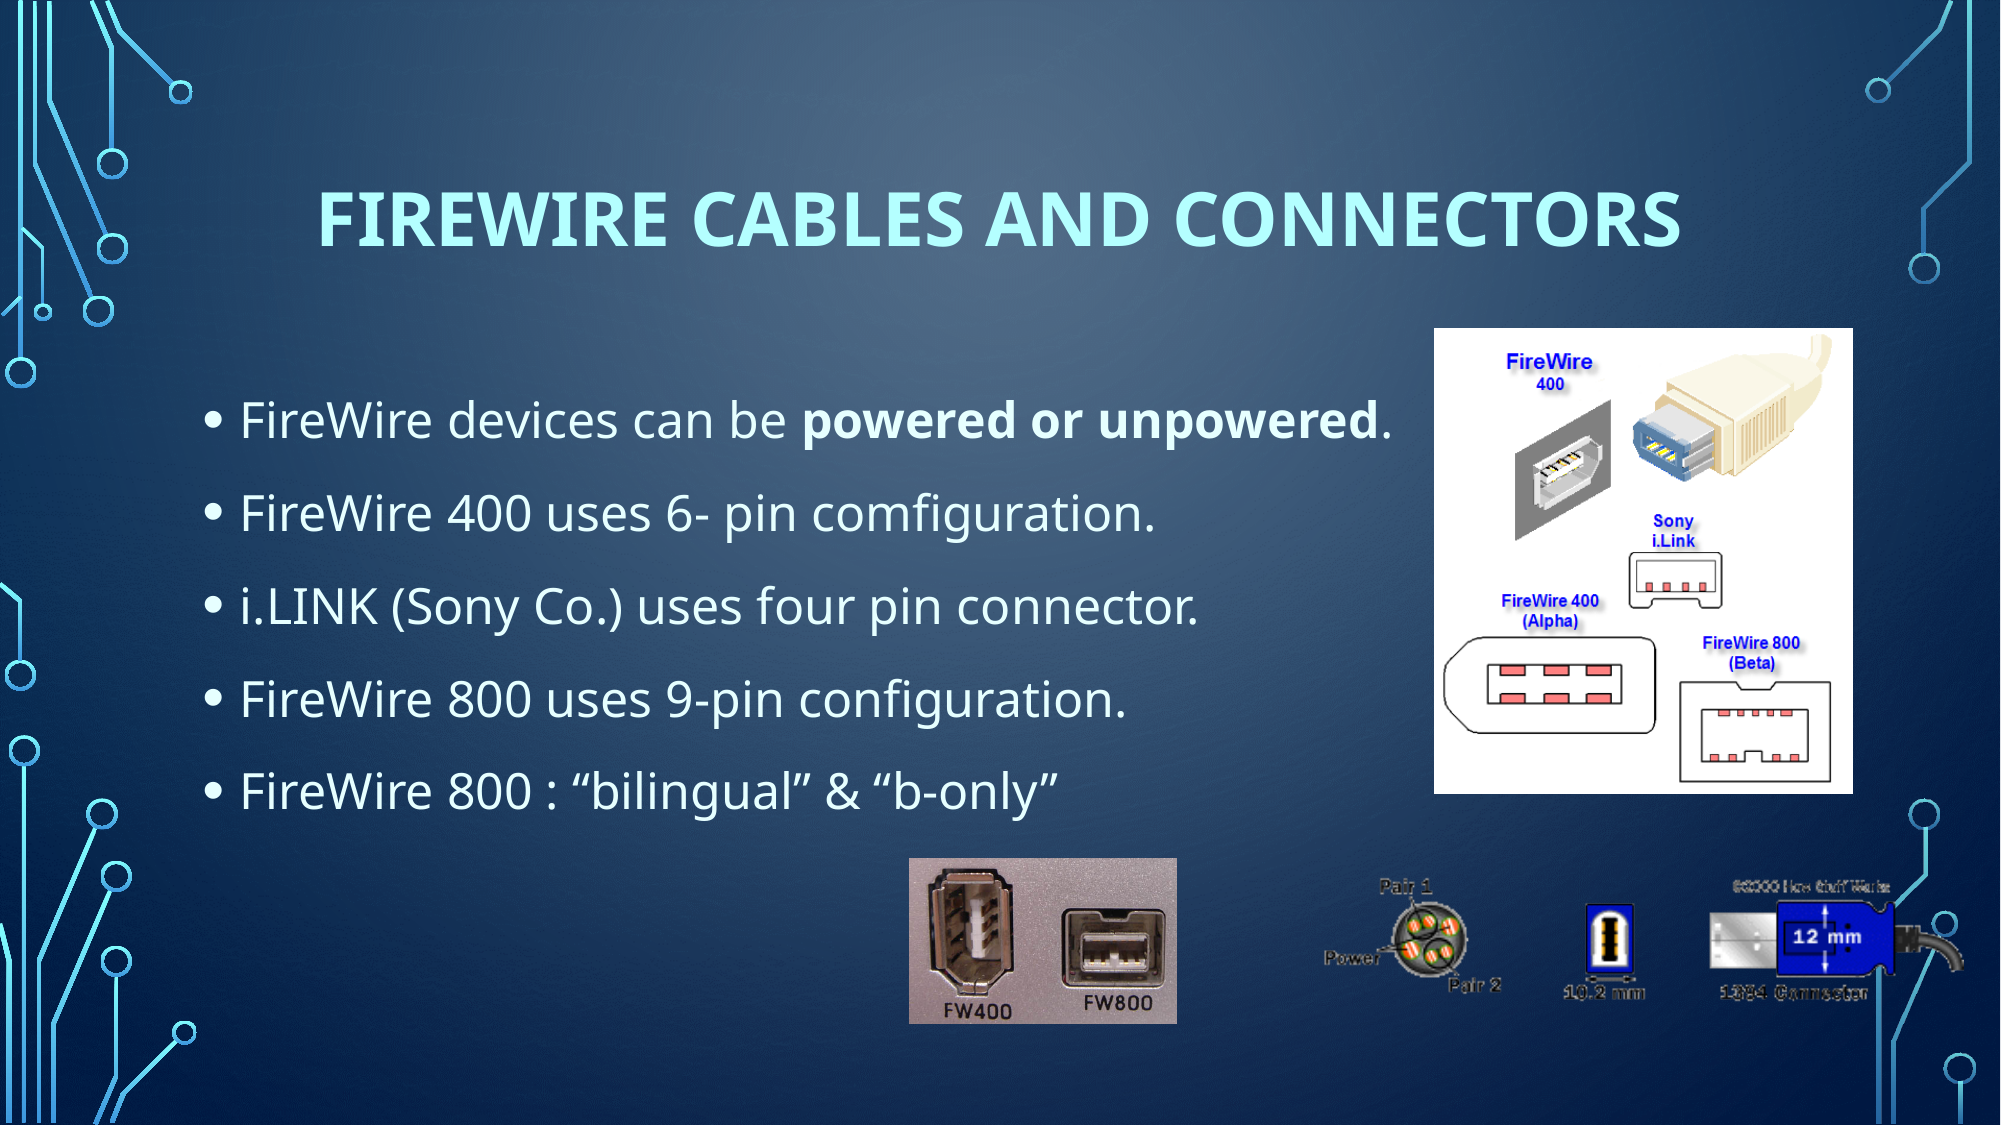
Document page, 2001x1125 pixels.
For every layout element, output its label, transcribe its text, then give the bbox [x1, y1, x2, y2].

picture [1434, 328, 1853, 795]
picture [909, 858, 1178, 1024]
picture [1323, 874, 1964, 1005]
title Firewire cables and connectors [187, 101, 1813, 344]
list FireWire devices can be powered or unpowered. FireWire 400 uses 6- pin comfiguration. i.LINK (Sony Co.) uses four pin connector. FireWire 800 uses 9-pin configuration. FireWire 800 : “bilingual” & “b-only” [187, 369, 1813, 1049]
